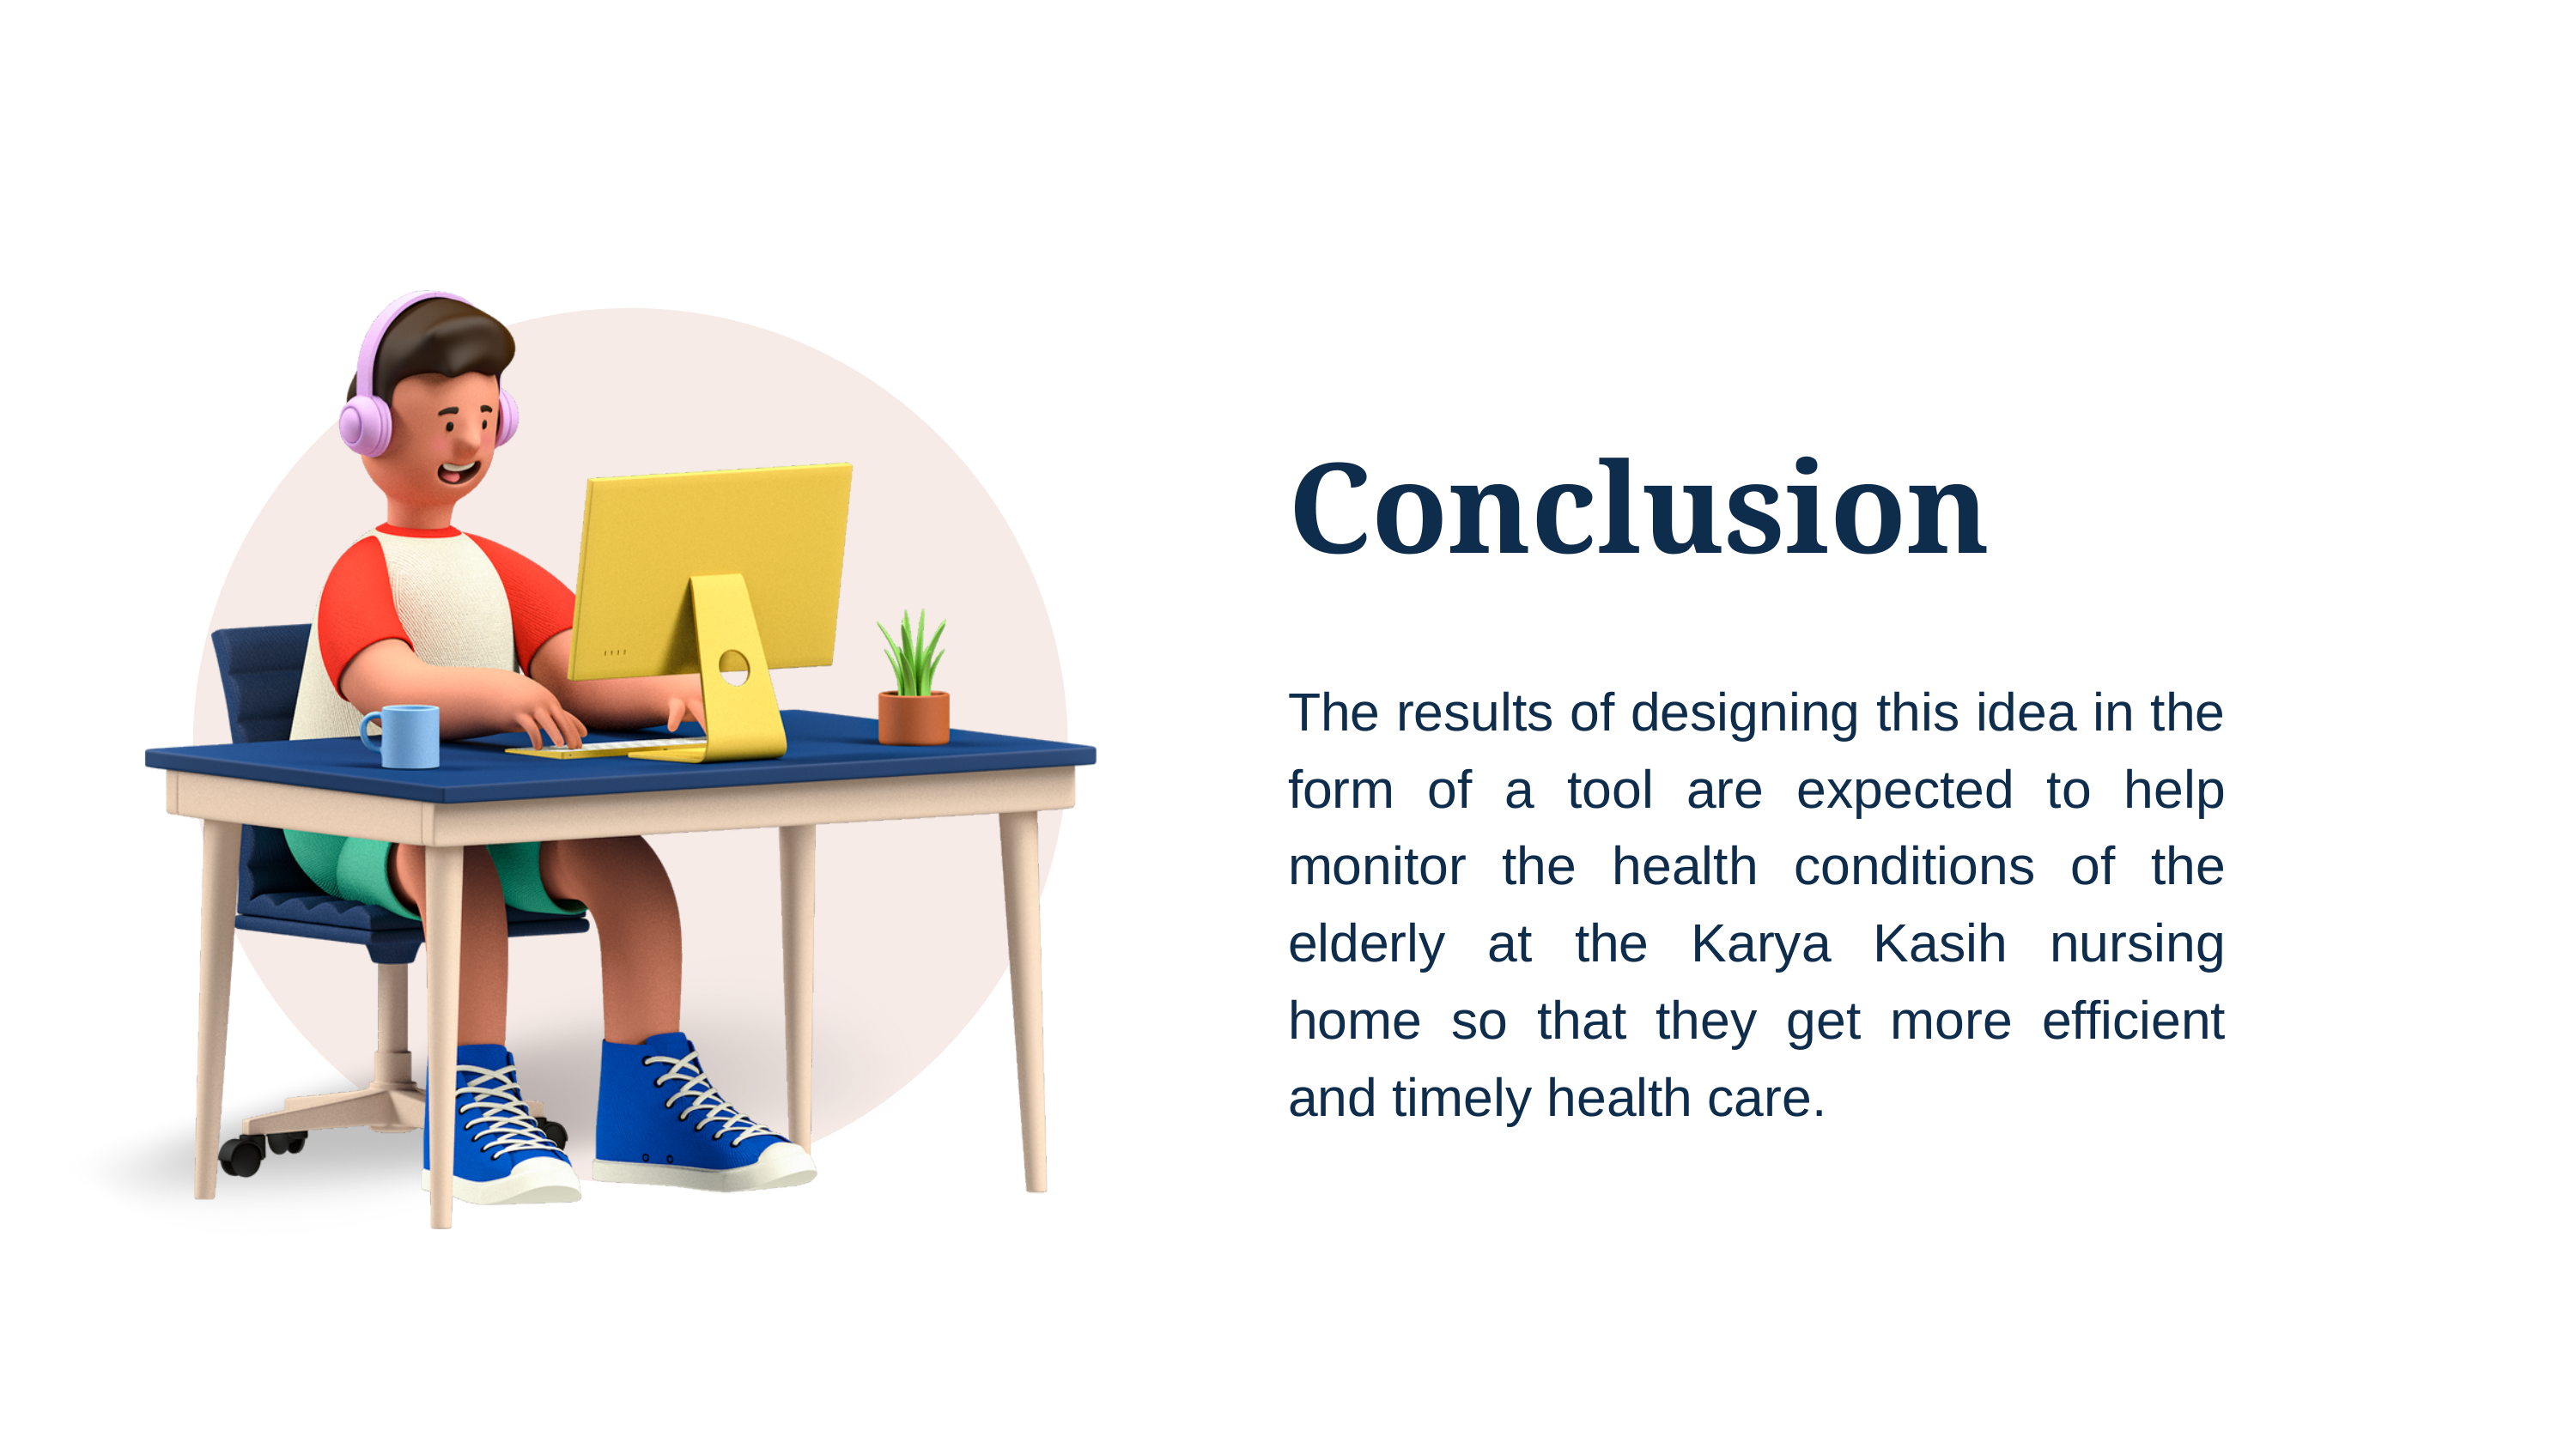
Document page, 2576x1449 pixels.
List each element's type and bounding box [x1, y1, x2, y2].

text_box [65, 289, 1097, 1241]
text_box [1287, 397, 2410, 1120]
